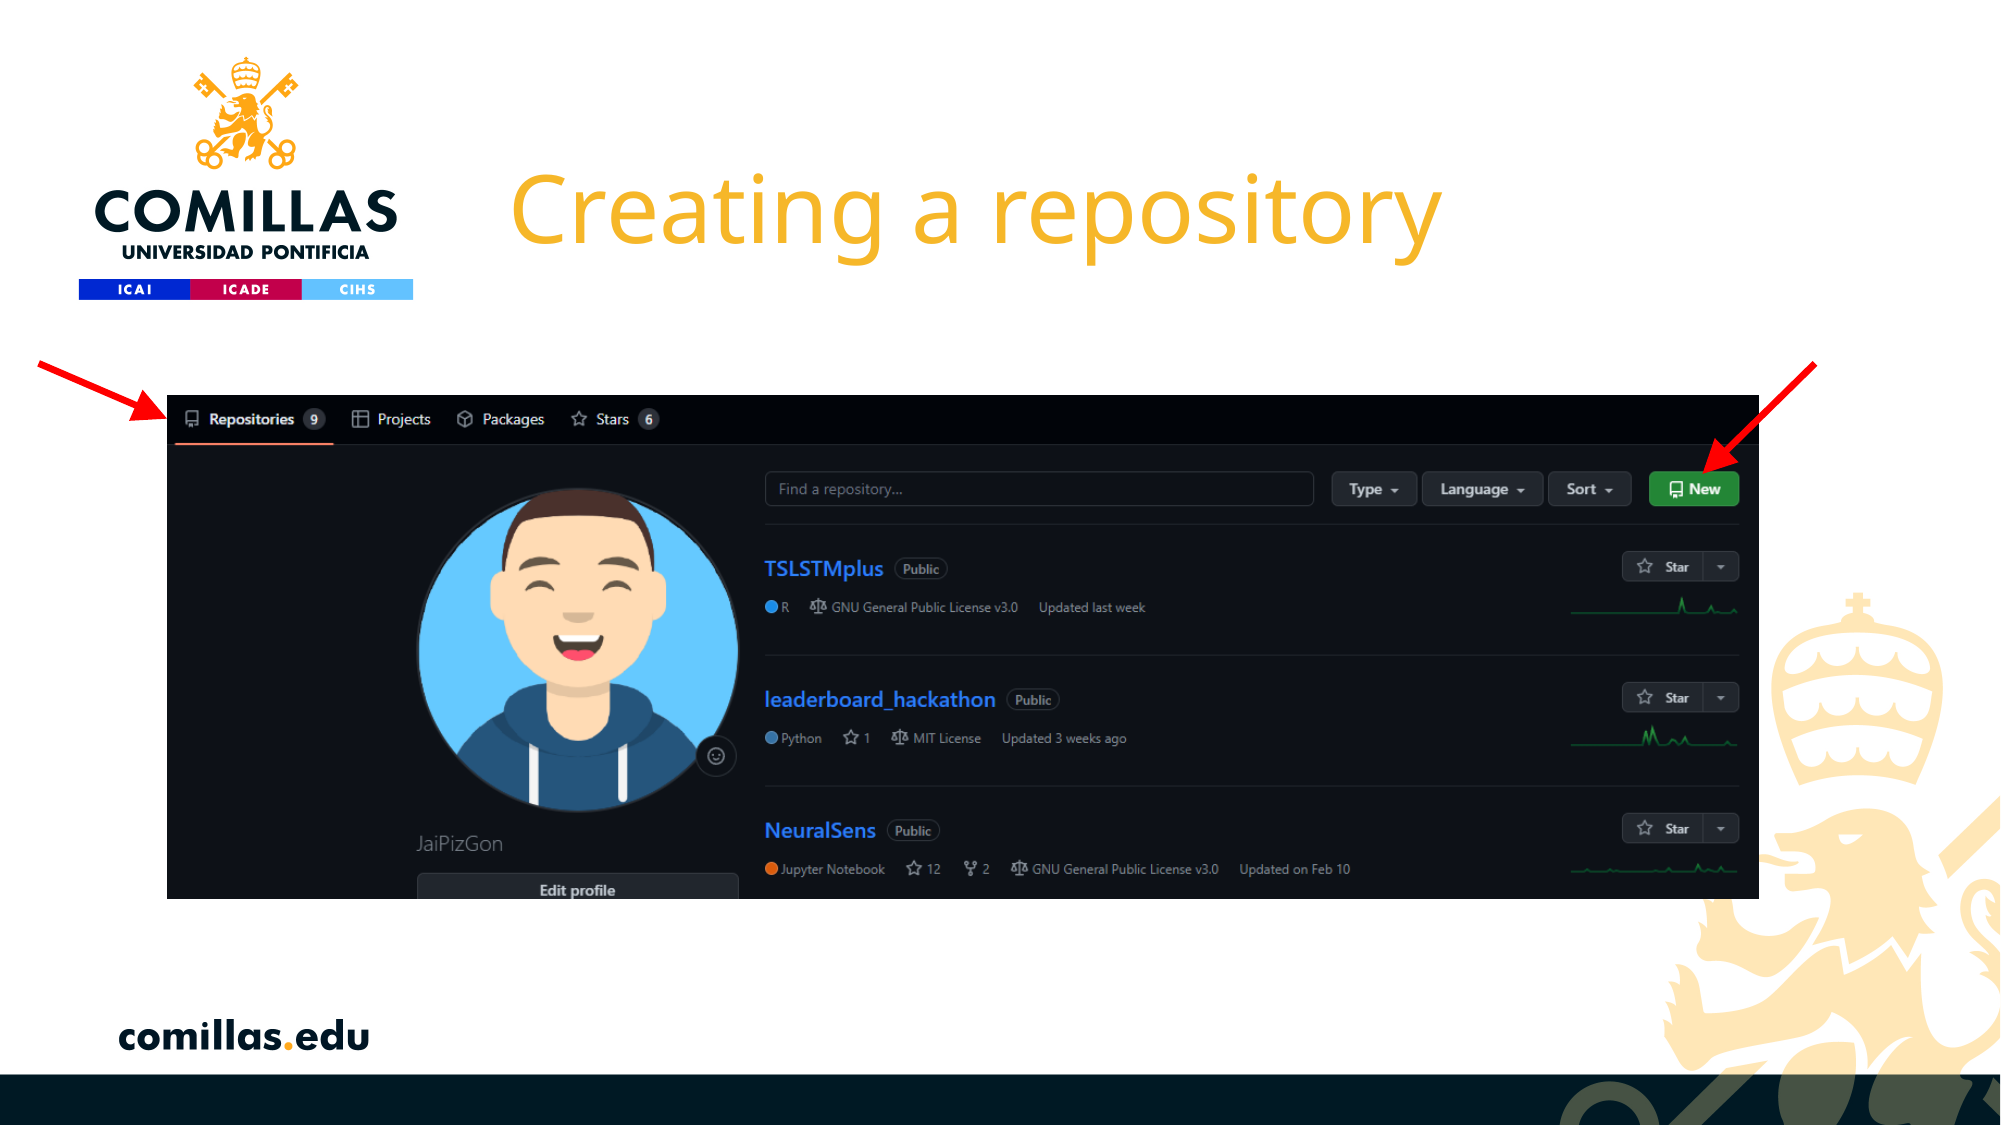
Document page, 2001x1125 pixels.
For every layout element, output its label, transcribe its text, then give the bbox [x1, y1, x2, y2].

title Creating a repository [494, 52, 1942, 300]
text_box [1702, 363, 1816, 474]
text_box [38, 363, 167, 419]
picture [0, 0, 2001, 1125]
